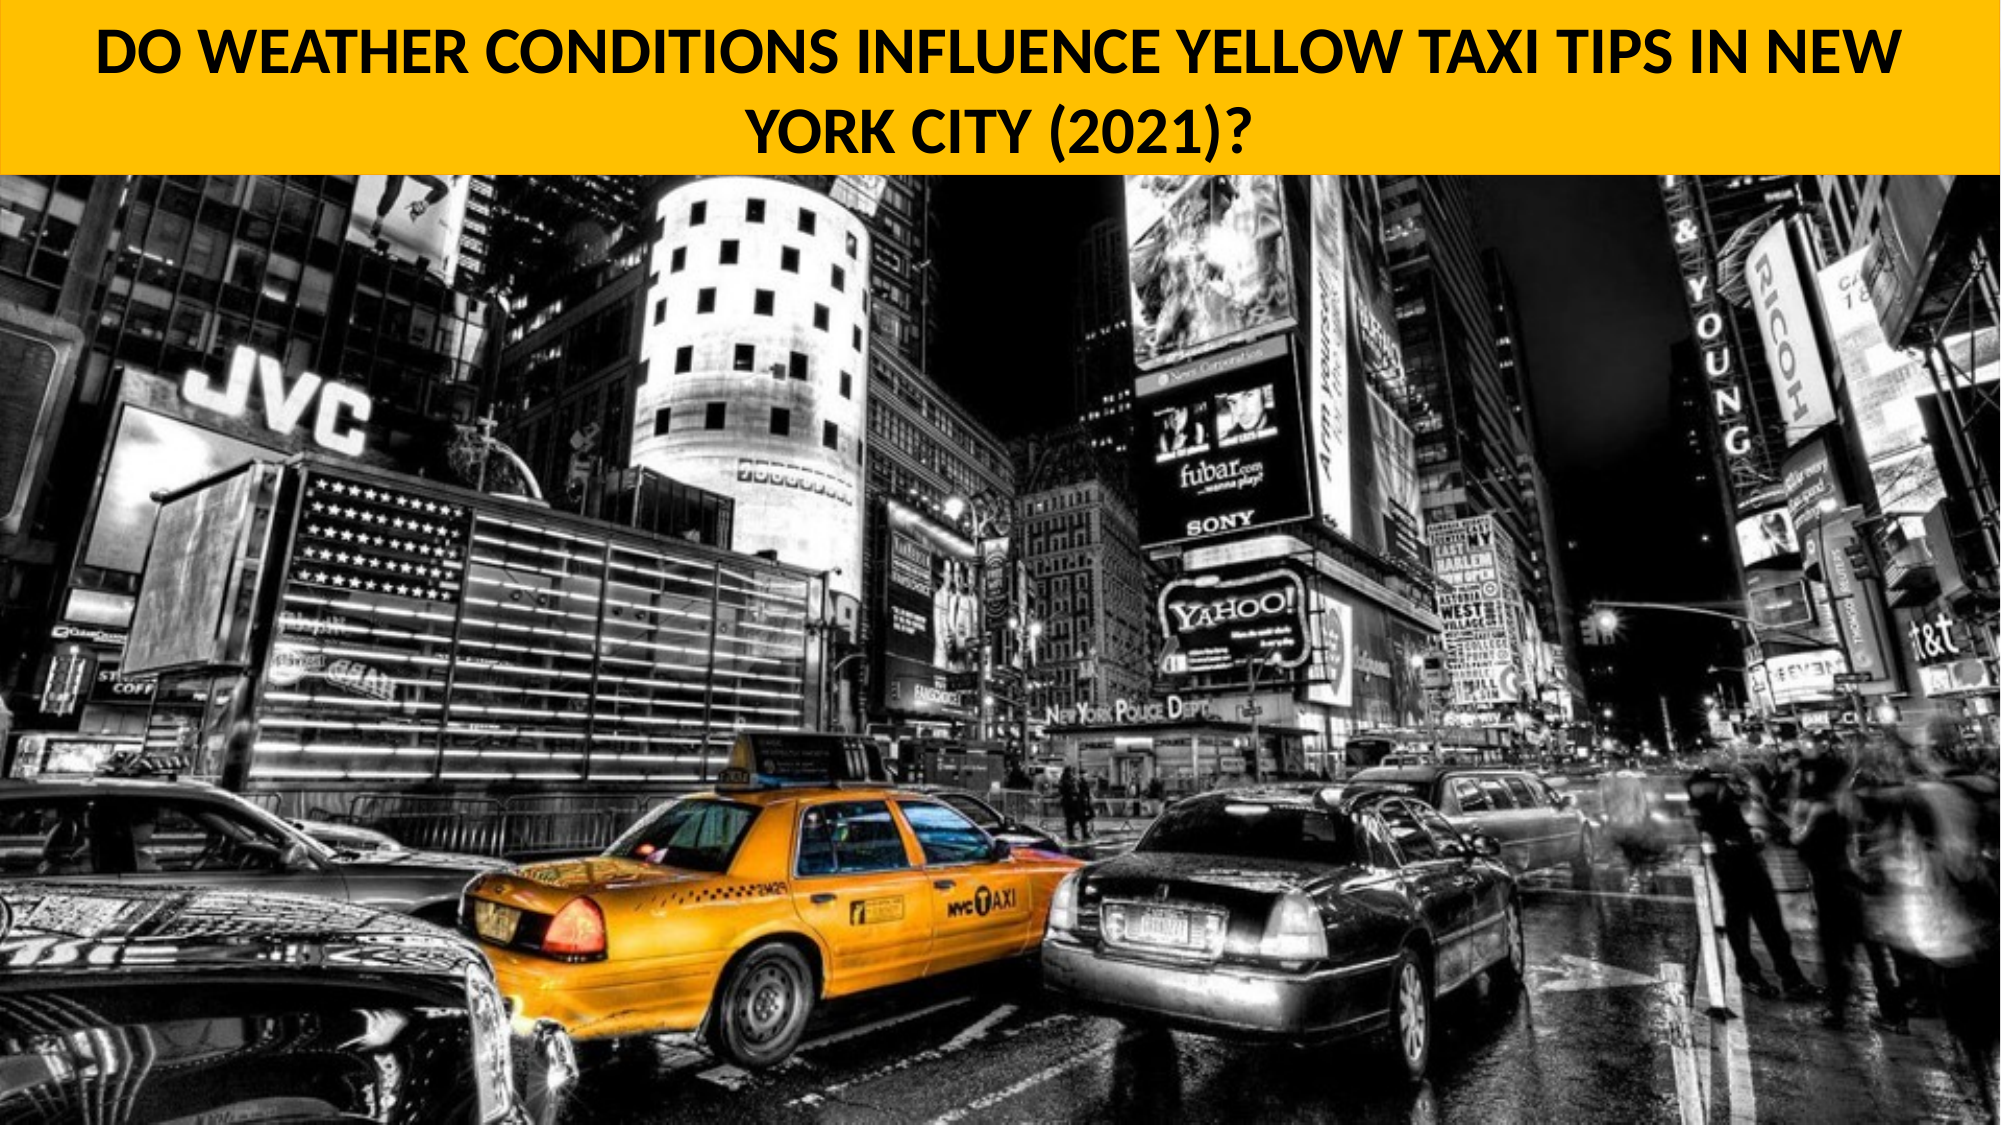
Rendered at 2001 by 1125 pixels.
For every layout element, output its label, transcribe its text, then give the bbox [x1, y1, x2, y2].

picture [0, 0, 2001, 1125]
text_box DO WEATHER CONDITIONS INFLUENCE YELLOW TAXI TIPS IN NEW YORK CITY (2021)? [0, 0, 2000, 175]
